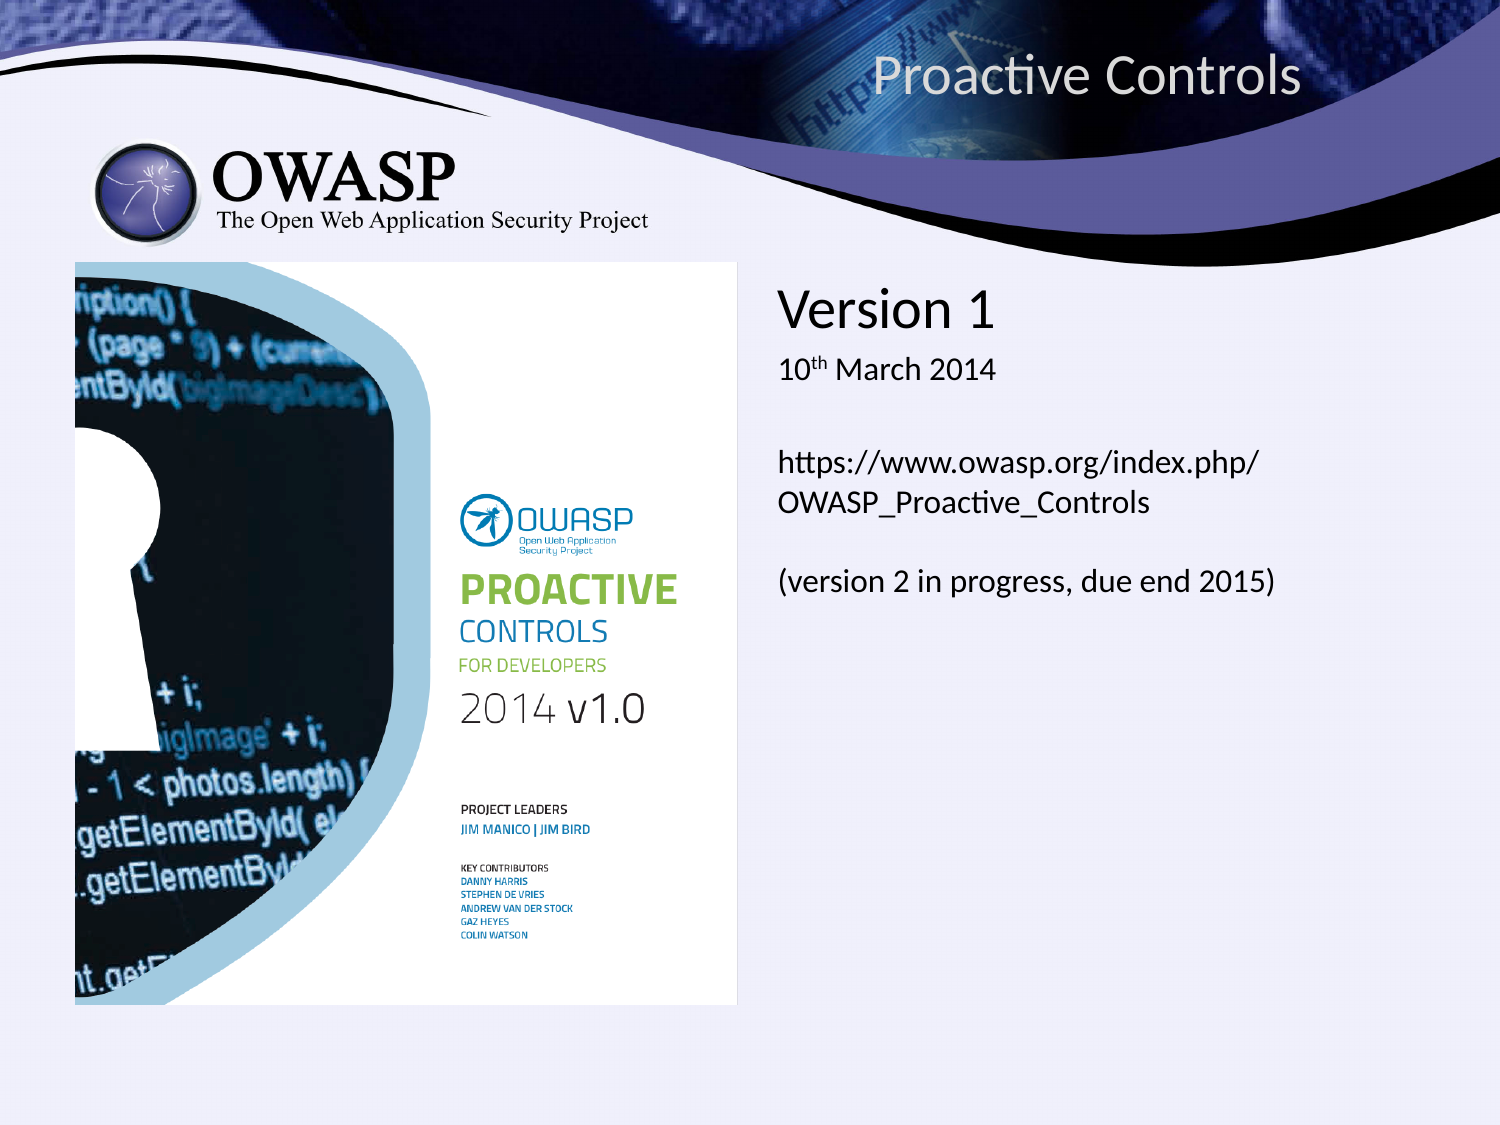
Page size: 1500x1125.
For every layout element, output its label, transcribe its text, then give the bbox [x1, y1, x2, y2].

title Proactive Controls [699, 12, 1475, 130]
list Version 1 10th March 2014 https://www.owasp.org/index.php/OWASP_Proactive_Controls (version 2 in progress, due end 2015) [762, 262, 1425, 1005]
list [74, 262, 738, 1006]
picture [0, 0, 1500, 1125]
